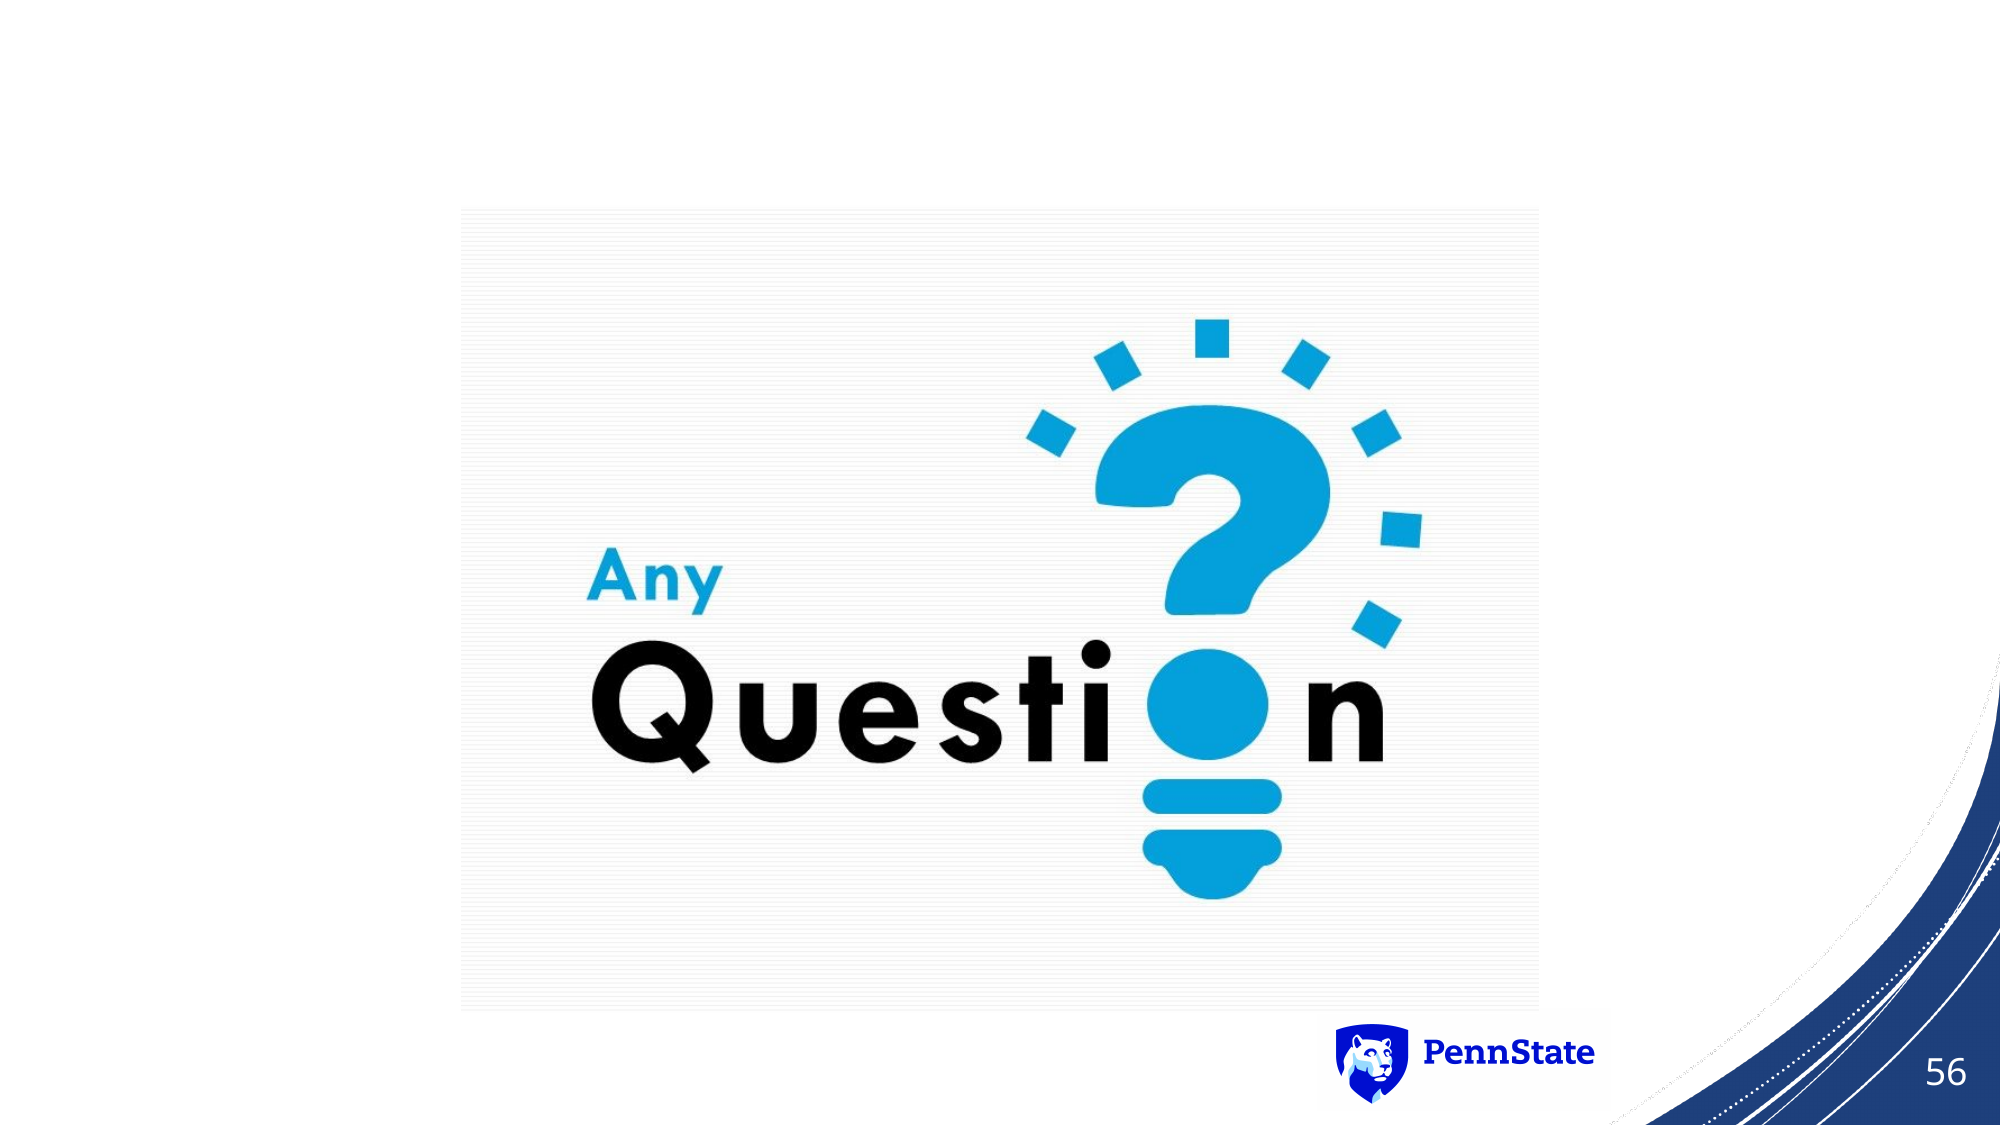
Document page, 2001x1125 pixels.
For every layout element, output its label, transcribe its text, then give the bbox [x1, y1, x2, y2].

text_box 56 [1910, 1040, 2000, 1101]
picture [1317, 654, 2000, 1125]
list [461, 205, 1539, 1014]
